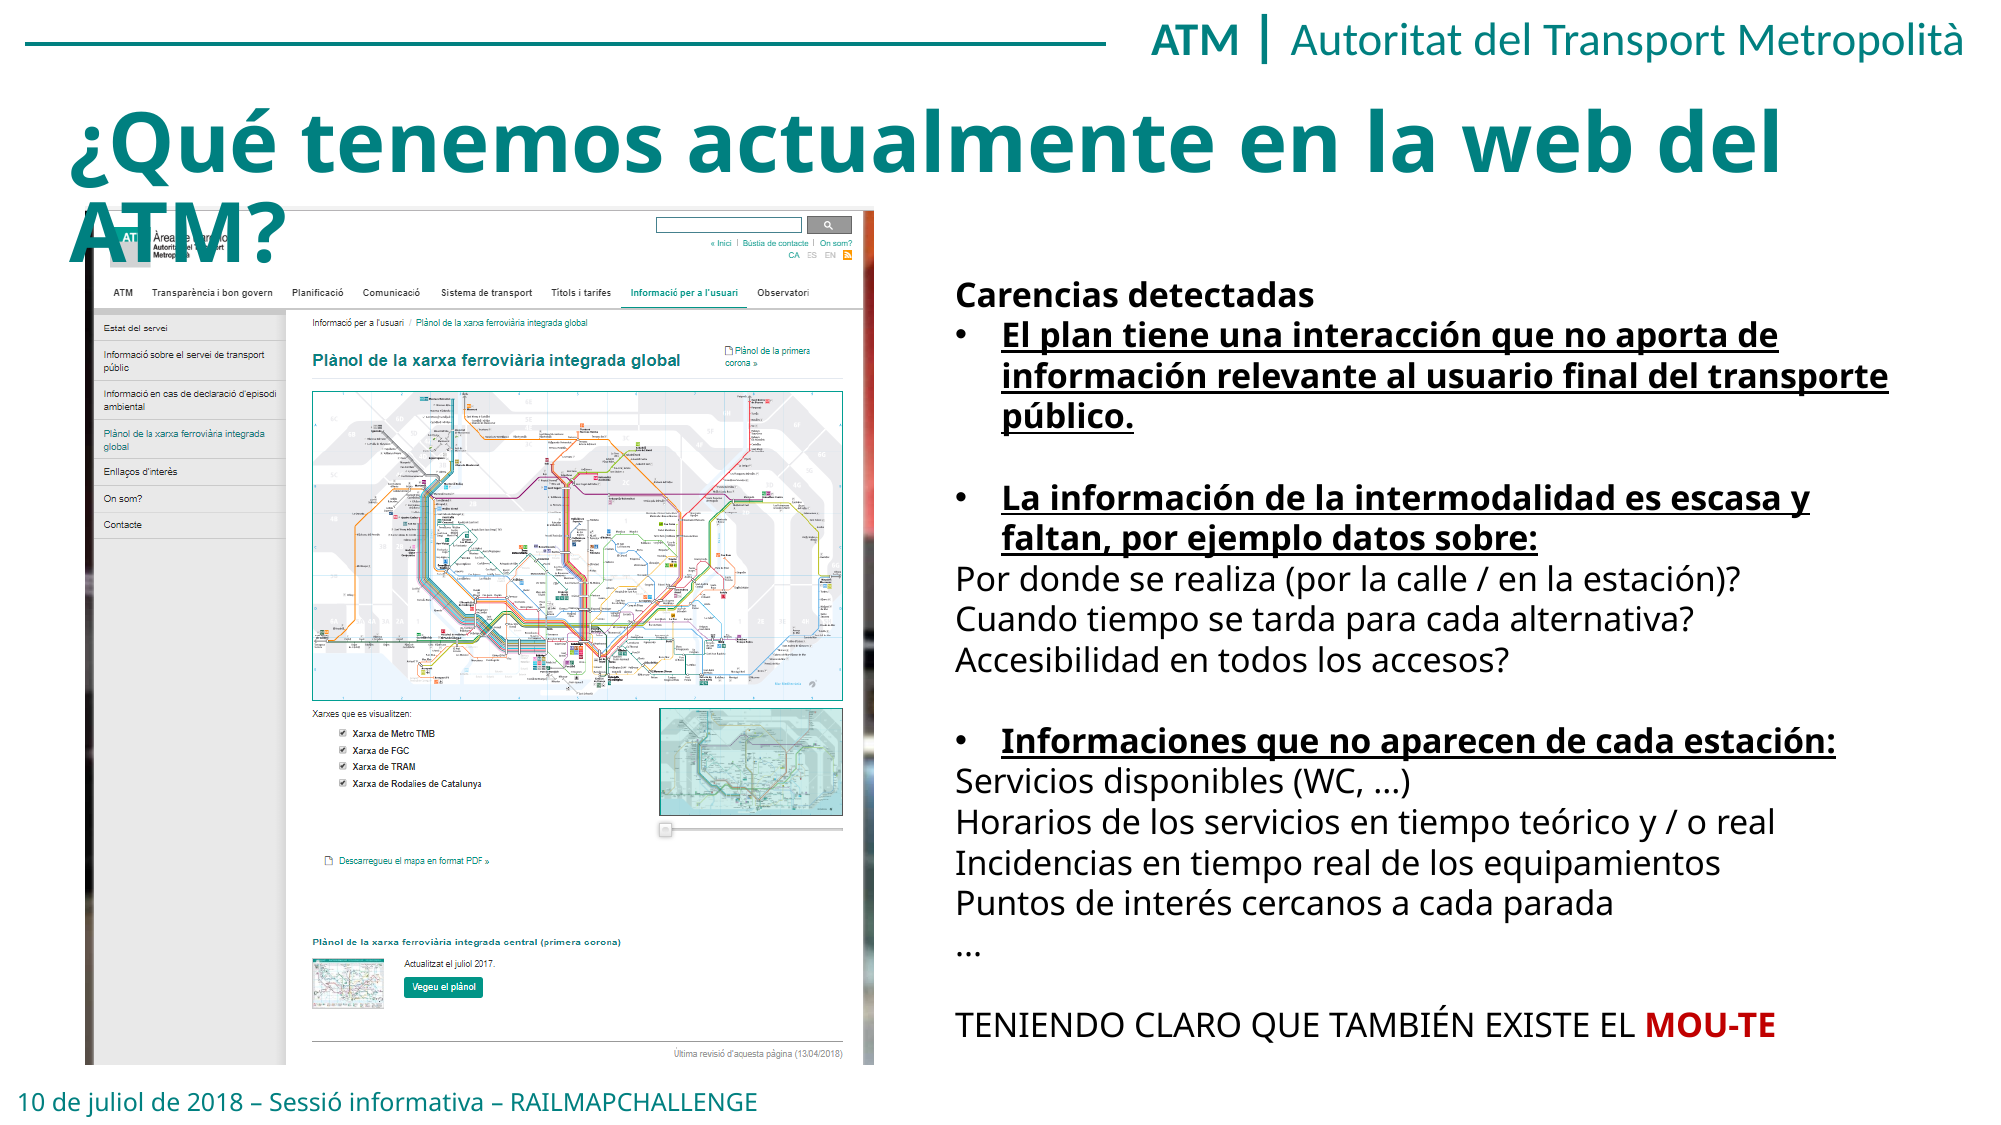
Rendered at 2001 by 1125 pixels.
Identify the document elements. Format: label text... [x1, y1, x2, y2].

text_box ¿Qué tenemos actualmente en la web del ATM? [54, 92, 1858, 227]
text_box Carencias detectadas El plan tiene una interacción que no aporta de información relevante al usuario final del transporte público. La información de la intermodalidad es escasa y faltan, por ejemplo datos sobre: Por donde se realiza (por la calle / en la estación)? Cuando tiempo se tarda para cada alternativa? Accesibilidad en todos los accesos? Informaciones que no aparecen de cada estación: Servicios disponibles (WC, ...) Horarios de los servicios en tiempo teórico y / o real Incidencias en tiempo real de los equipamientos Puntos de interés cercanos a cada parada ... TENIENDO CLARO QUE TAMBIÉN EXISTE EL MOU-TE [940, 227, 1928, 1065]
picture [85, 206, 874, 1065]
